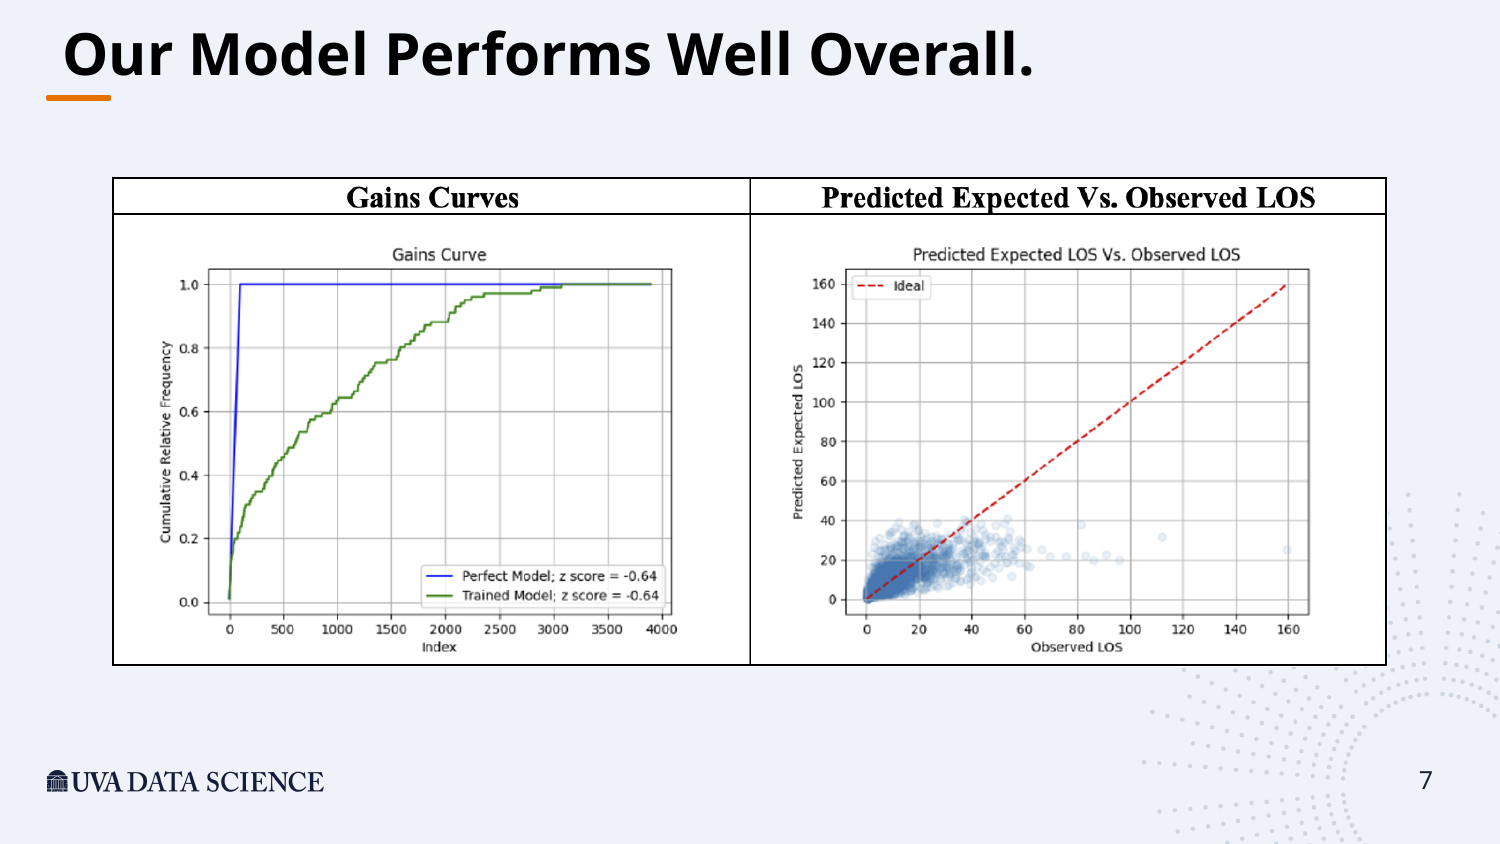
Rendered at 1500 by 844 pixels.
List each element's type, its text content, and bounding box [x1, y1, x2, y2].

text_box [47, 96, 110, 100]
title Our Model Performs Well Overall. [47, 7, 1323, 97]
slide_number 7 [1390, 748, 1462, 814]
picture [0, 0, 1500, 844]
